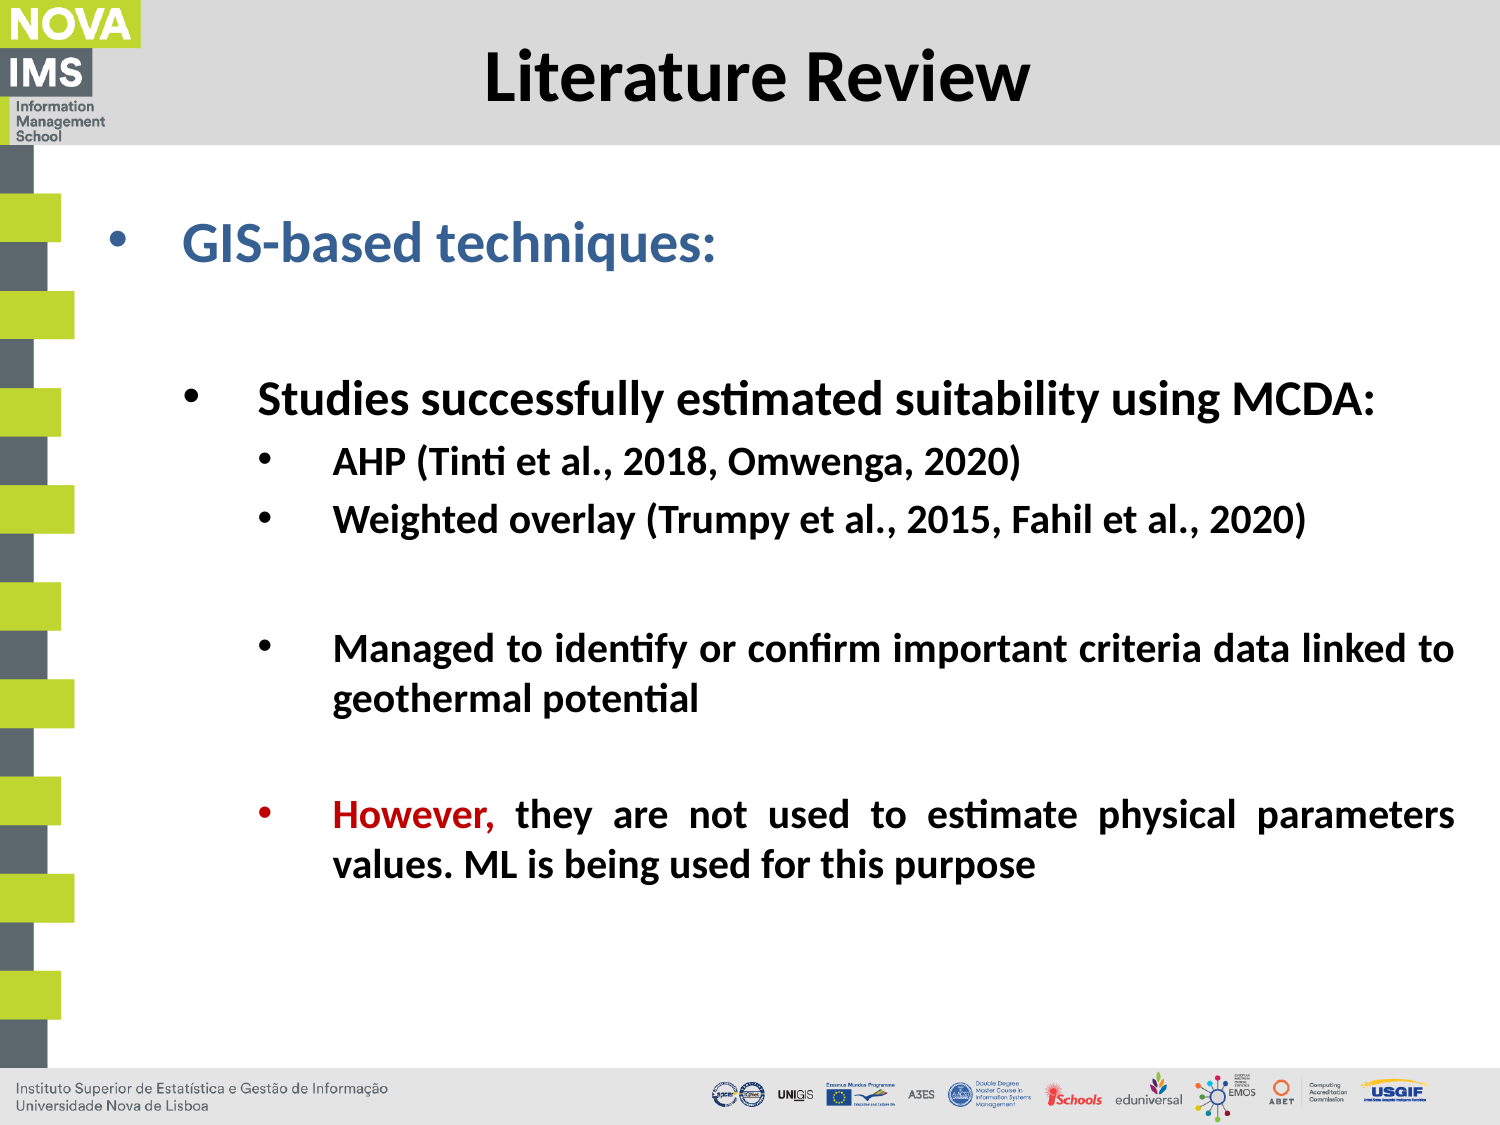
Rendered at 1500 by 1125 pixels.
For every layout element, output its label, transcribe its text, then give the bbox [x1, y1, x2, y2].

title Literature Review [112, 0, 1388, 144]
picture [0, 0, 1500, 1125]
subtitle GIS-based techniques: Studies successfully estimated suitability using MCDA: AHP (Tinti et al., 2018, Omwenga, 2020) Weighted overlay (Trumpy et al., 2015, Fahil et al., 2020) Managed to identify or confirm important criteria data linked to geothermal potential However, they are not used to estimate physical parameters values. ML is being used for this purpose [17, 196, 1471, 1035]
